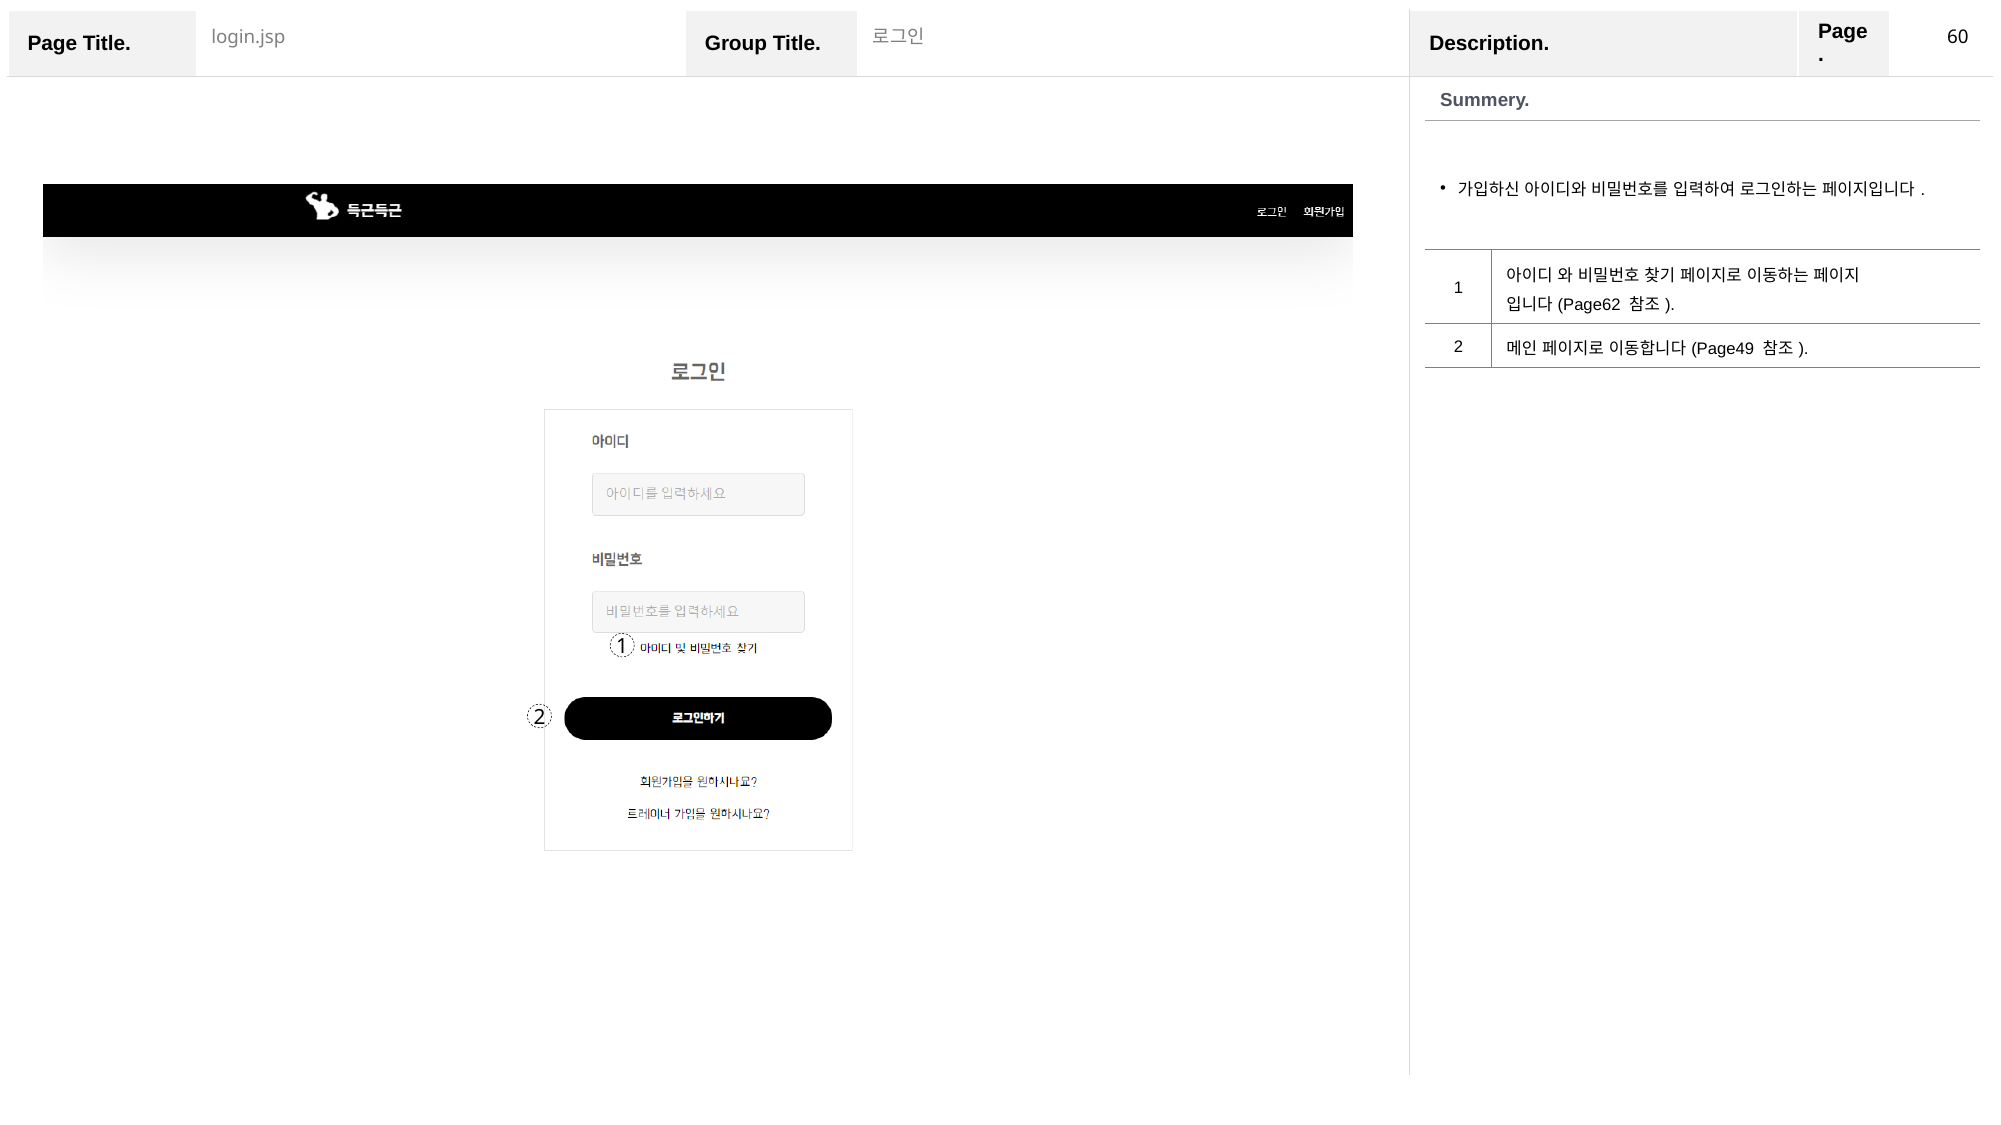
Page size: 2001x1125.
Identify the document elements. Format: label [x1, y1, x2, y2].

table_cell [1425, 121, 1980, 249]
list [196, 18, 684, 55]
table_header [1425, 78, 1980, 120]
table_cell [1425, 324, 1491, 367]
table_cell [1425, 250, 1491, 323]
text_box [1932, 17, 1984, 55]
list [858, 18, 1405, 55]
picture [42, 184, 1354, 942]
table_cell [1492, 250, 1980, 323]
table_cell [1492, 324, 1980, 367]
